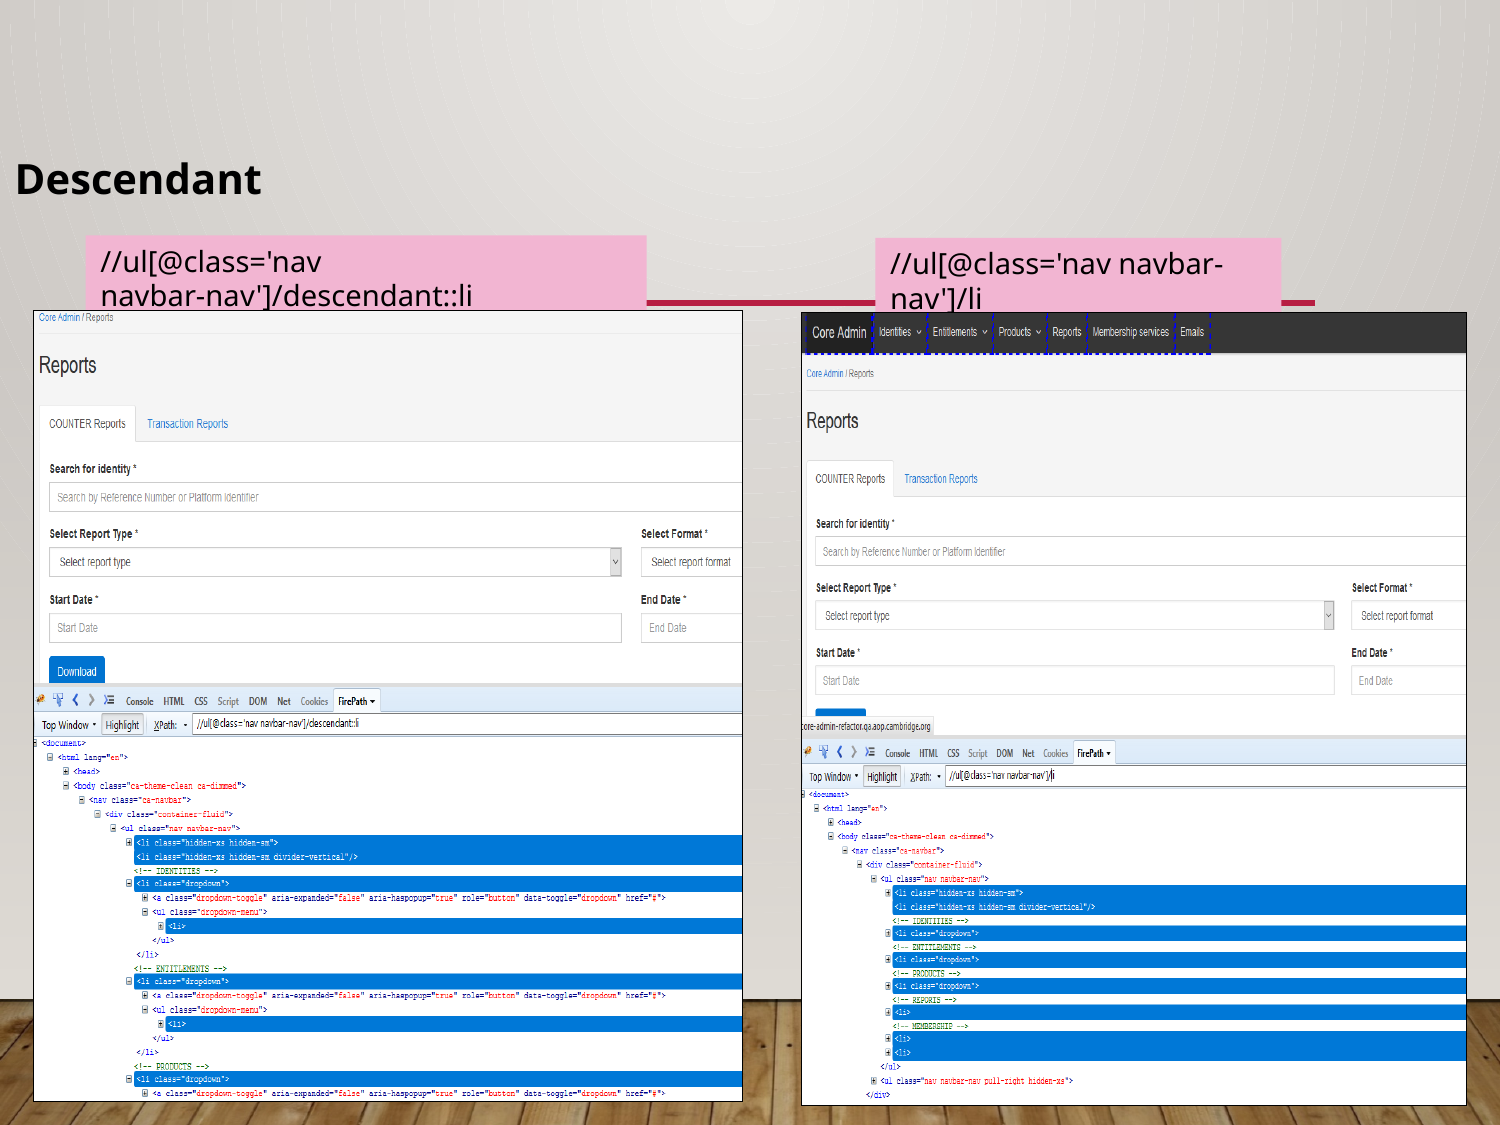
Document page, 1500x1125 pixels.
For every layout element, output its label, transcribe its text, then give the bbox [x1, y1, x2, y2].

picture [0, 310, 1500, 1125]
text_box //ul[@class='nav navbar-nav']/li [875, 237, 1282, 312]
text_box //ul[@class='nav navbar-nav']/descendant::li [85, 235, 647, 310]
text_box Descendant [0, 145, 277, 210]
